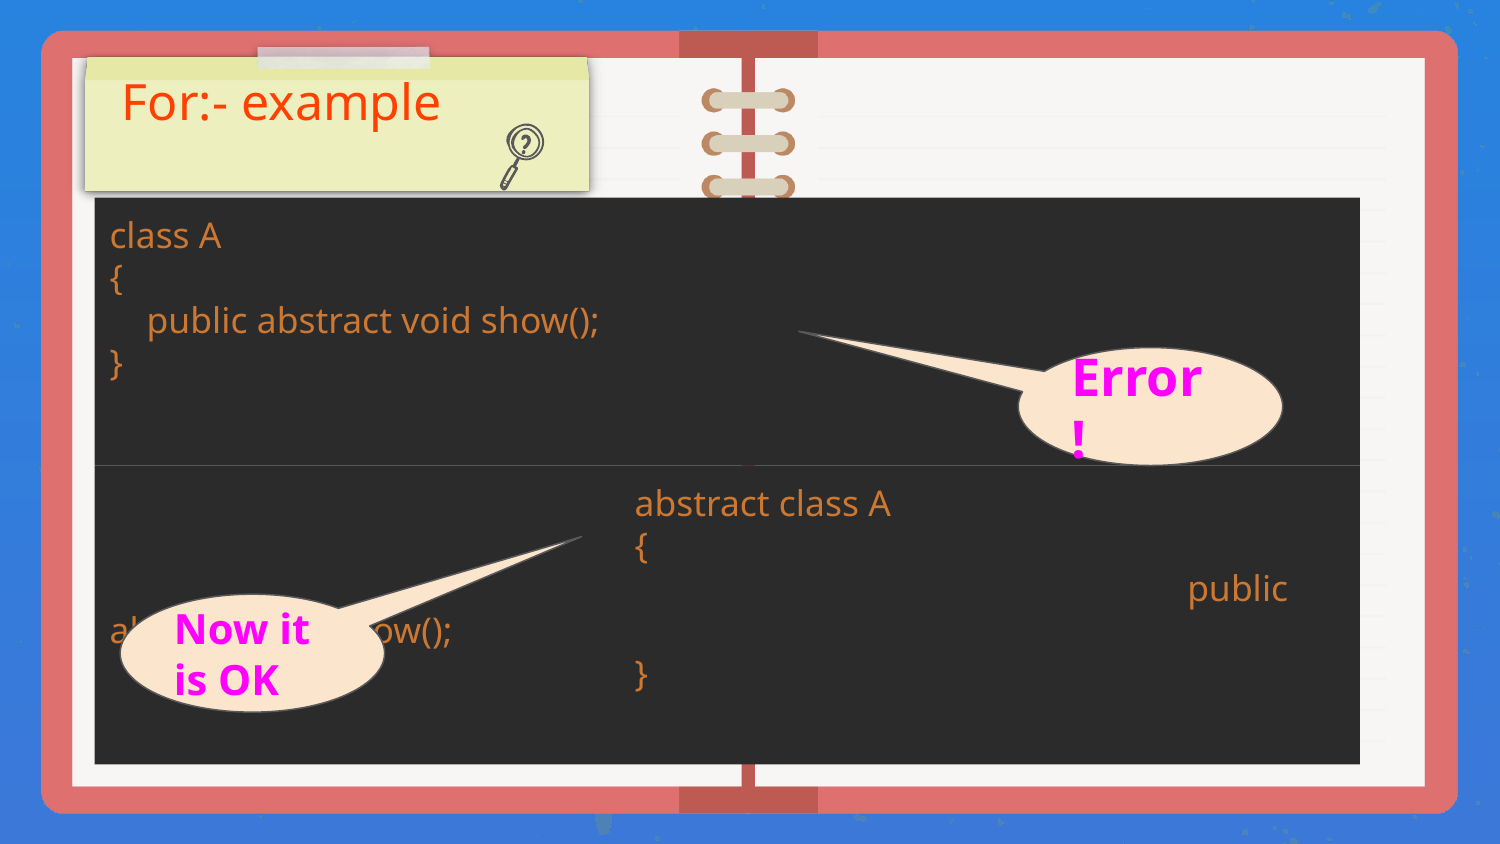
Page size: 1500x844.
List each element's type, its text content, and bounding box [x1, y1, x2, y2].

list abstract class A { public abstract void show(); } [94, 466, 1360, 765]
text_box Now it is OK [120, 536, 582, 713]
picture [41, 25, 1458, 814]
list class A { public abstract void show(); } [94, 197, 1360, 466]
text_box Error ! [798, 331, 1283, 466]
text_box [495, 121, 541, 194]
